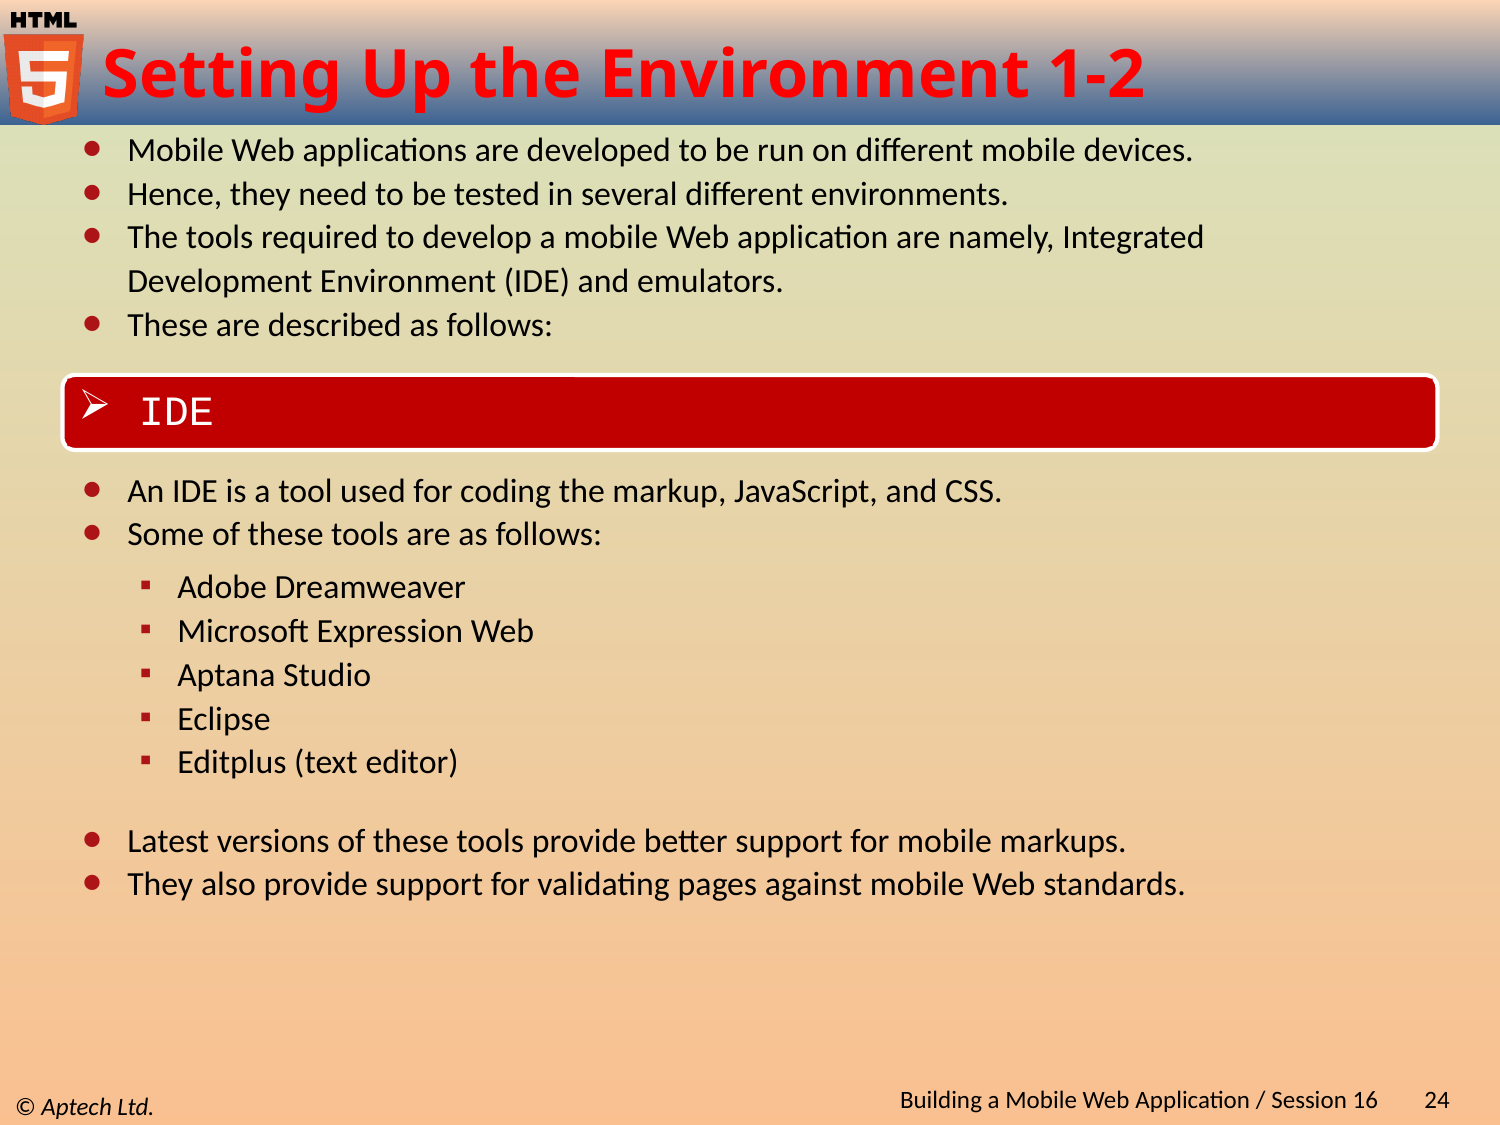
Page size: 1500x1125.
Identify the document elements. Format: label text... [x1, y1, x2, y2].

text_box Latest versions of these tools provide better support for mobile markups. They also provide support for validating pages against mobile Web standards. [37, 787, 1375, 975]
text_box Adobe Dreamweaver Microsoft Expression Web Aptana Studio Eclipse Editplus (text editor) [87, 587, 1288, 787]
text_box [62, 374, 1438, 451]
slide_number 24 [1400, 1084, 1465, 1113]
footer Building a Mobile Web Application / Session 16 [412, 1084, 1400, 1113]
text_box Mobile Web applications are developed to be run on different mobile devices. Hence, they need to be tested in several different environments. The tools required to develop a mobile Web application are namely, Integrated Development Environment (IDE) and emulators. These are described as follows: [37, 149, 1375, 363]
picture [0, 12, 100, 125]
title Setting Up the Environment 1-2 [87, 37, 1338, 106]
text_box An IDE is a tool used for coding the markup, JavaScript, and CSS. Some of these tools are as follows: [37, 474, 1375, 588]
